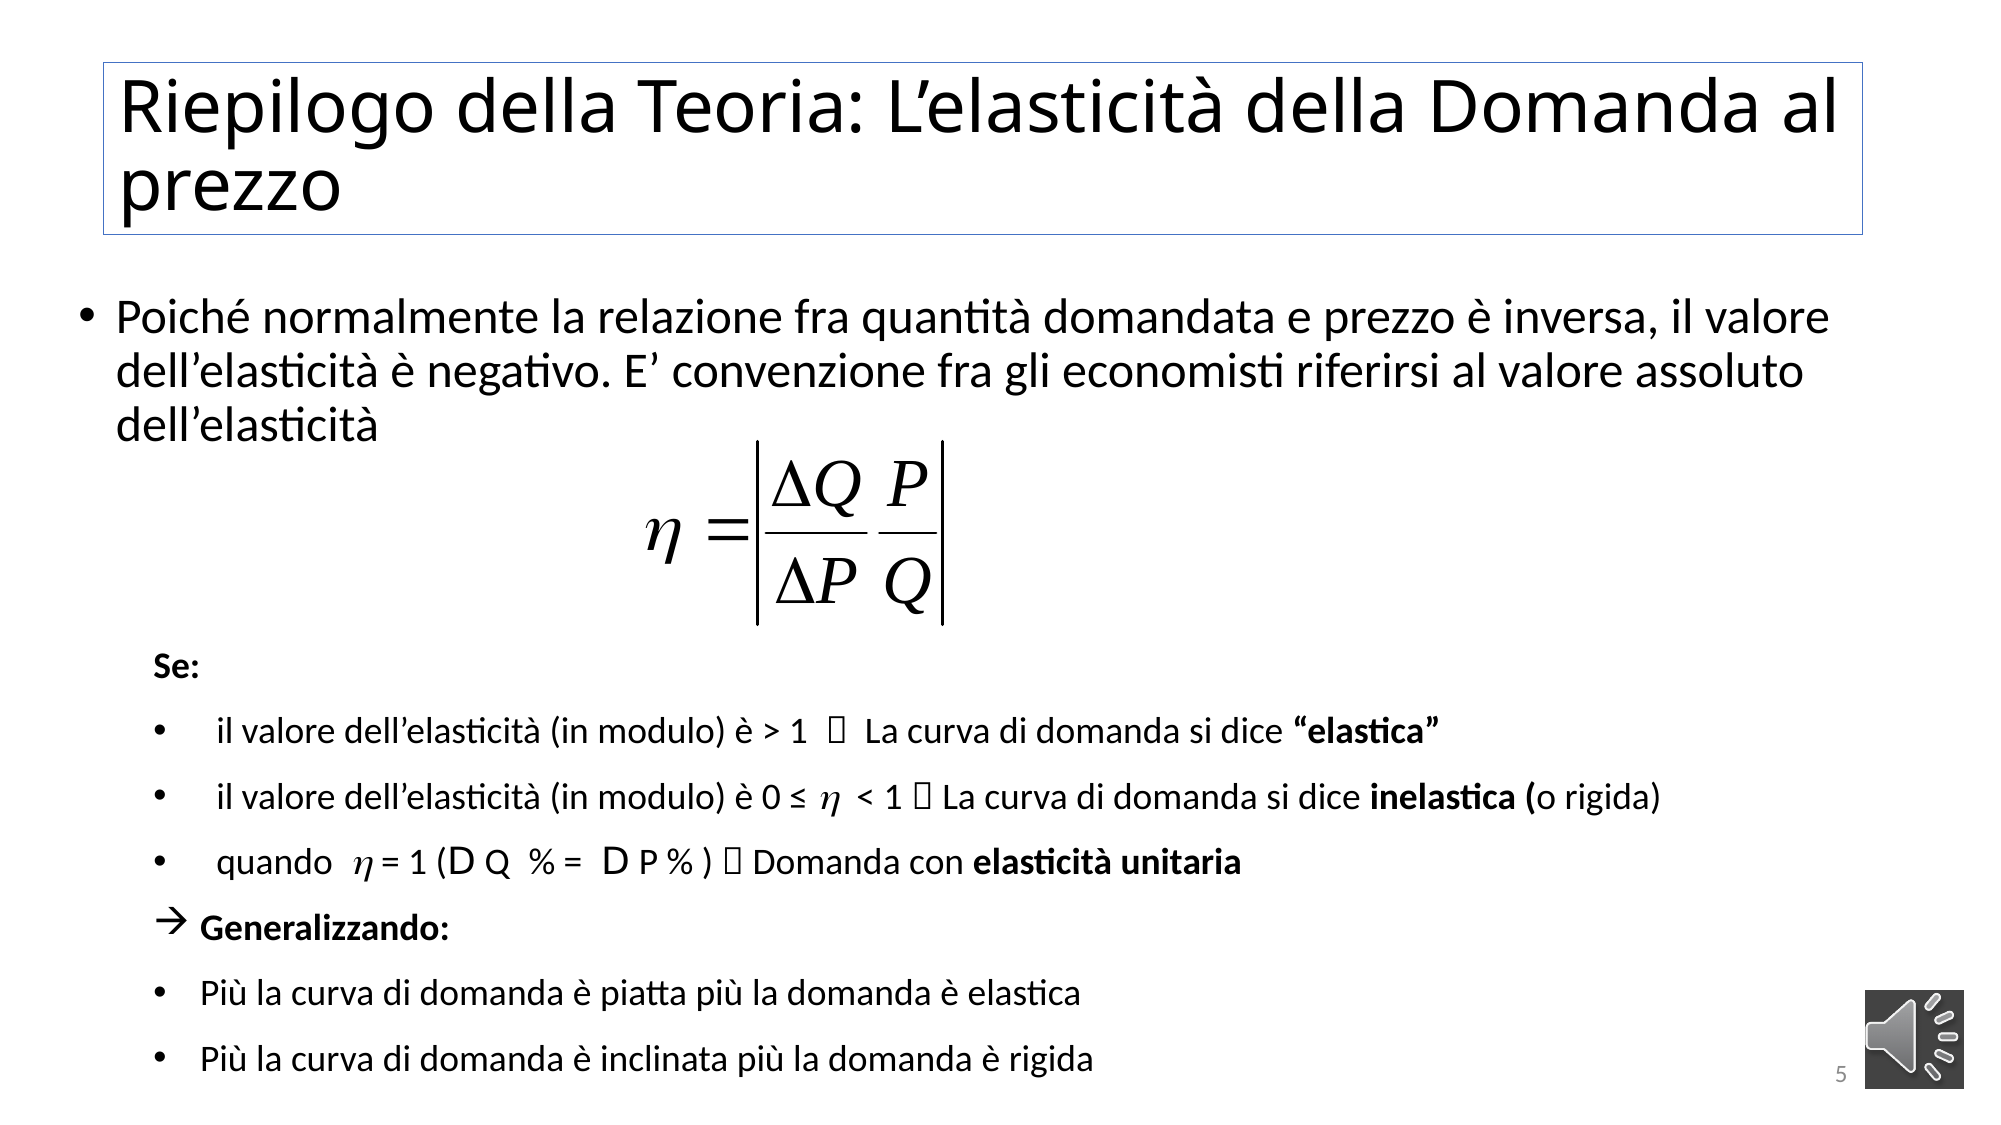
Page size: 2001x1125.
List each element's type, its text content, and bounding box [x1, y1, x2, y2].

text_box Se: il valore dell’elasticità (in modulo) è > 1  La curva di domanda si dice “elastica” il valore dell’elasticità (in modulo) è 0 ≤  < 1  La curva di domanda si dice inelastica (o rigida) quando  = 1 (D Q % = D P % )  Domanda con elasticità unitaria Generalizzando: Più la curva di domanda è piatta più la domanda è elastica Più la curva di domanda è inclinata più la domanda è rigida [63, 638, 1774, 1087]
picture [1864, 989, 1965, 1090]
slide_number 5 [1412, 1042, 1863, 1103]
title Riepilogo della Teoria: L’elasticità della Domanda al prezzo [103, 62, 1863, 235]
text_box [637, 429, 959, 637]
text_box Poiché normalmente la relazione fra quantità domandata e prezzo è inversa, il valore dell’elasticità è negativo. E’ convenzione fra gli economisti riferirsi al valore assoluto dell’elasticità [63, 282, 1863, 995]
